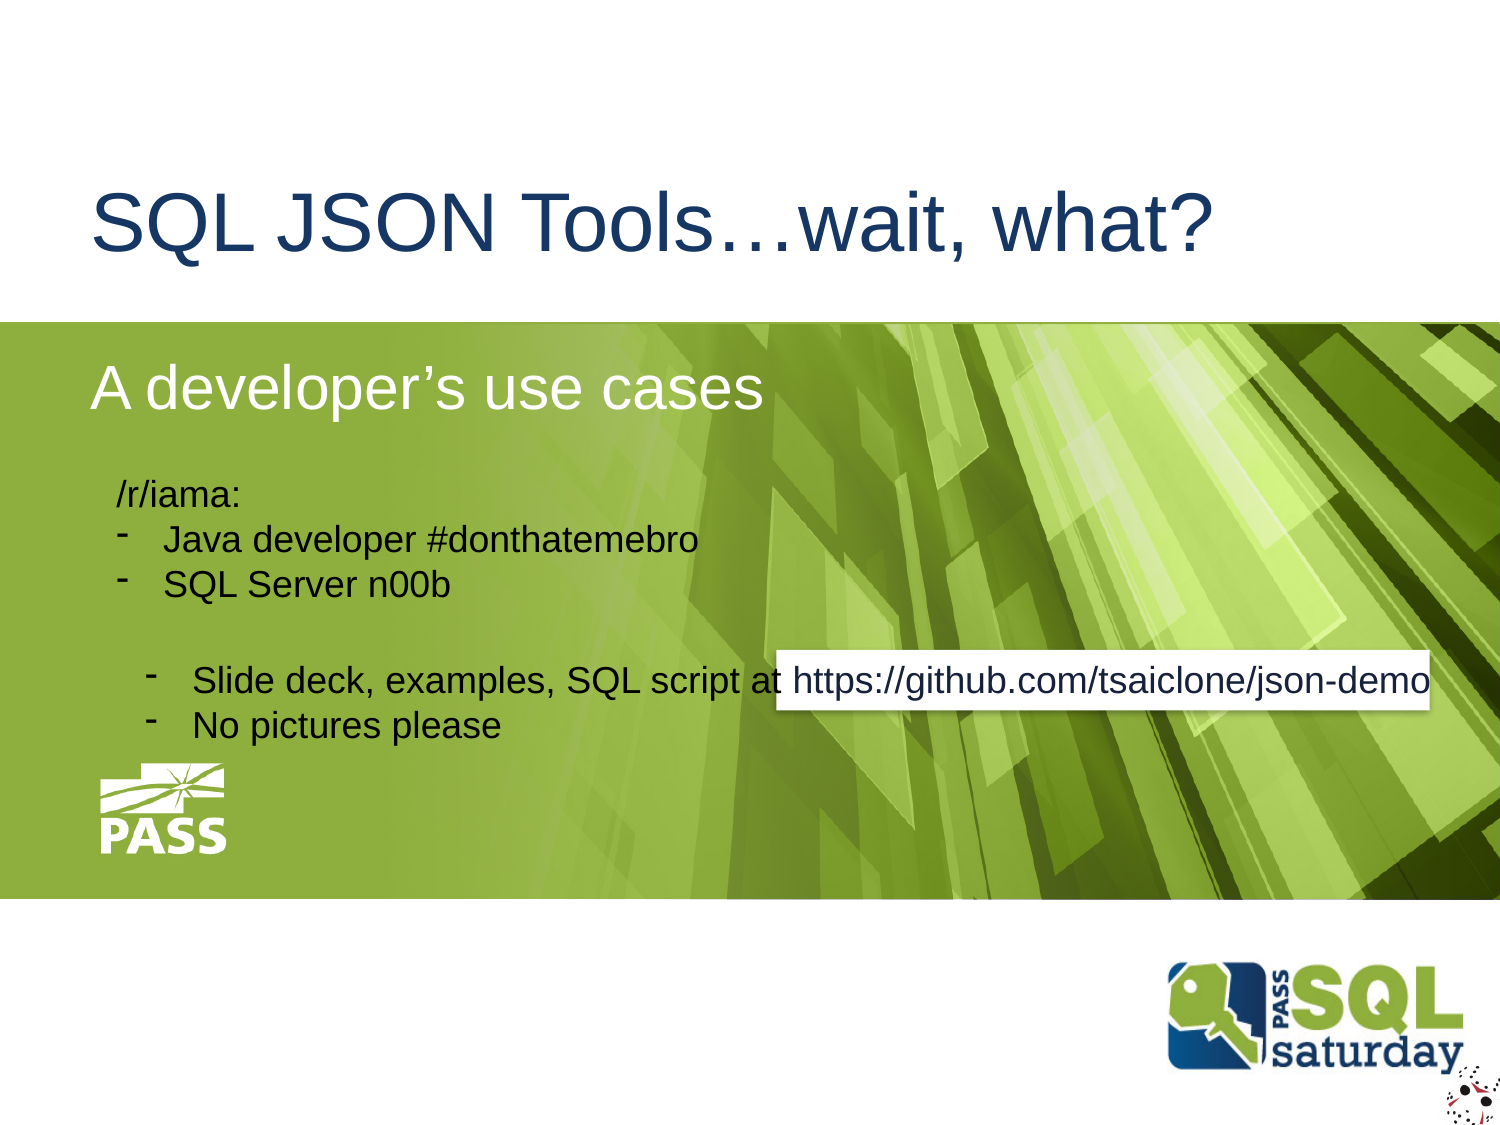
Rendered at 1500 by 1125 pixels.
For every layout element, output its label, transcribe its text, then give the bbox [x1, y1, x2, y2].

picture [0, 17, 1500, 1125]
text_box /r/iama: Java developer #donthatemebro SQL Server n00b [101, 462, 1035, 613]
subtitle A developer’s use cases [75, 339, 1376, 627]
text_box Slide deck, examples, SQL script at https://github.com/tsaiclone/json-demo No pictures please [130, 649, 1447, 754]
title SQL JSON Tools…wait, what? [75, 98, 1421, 340]
